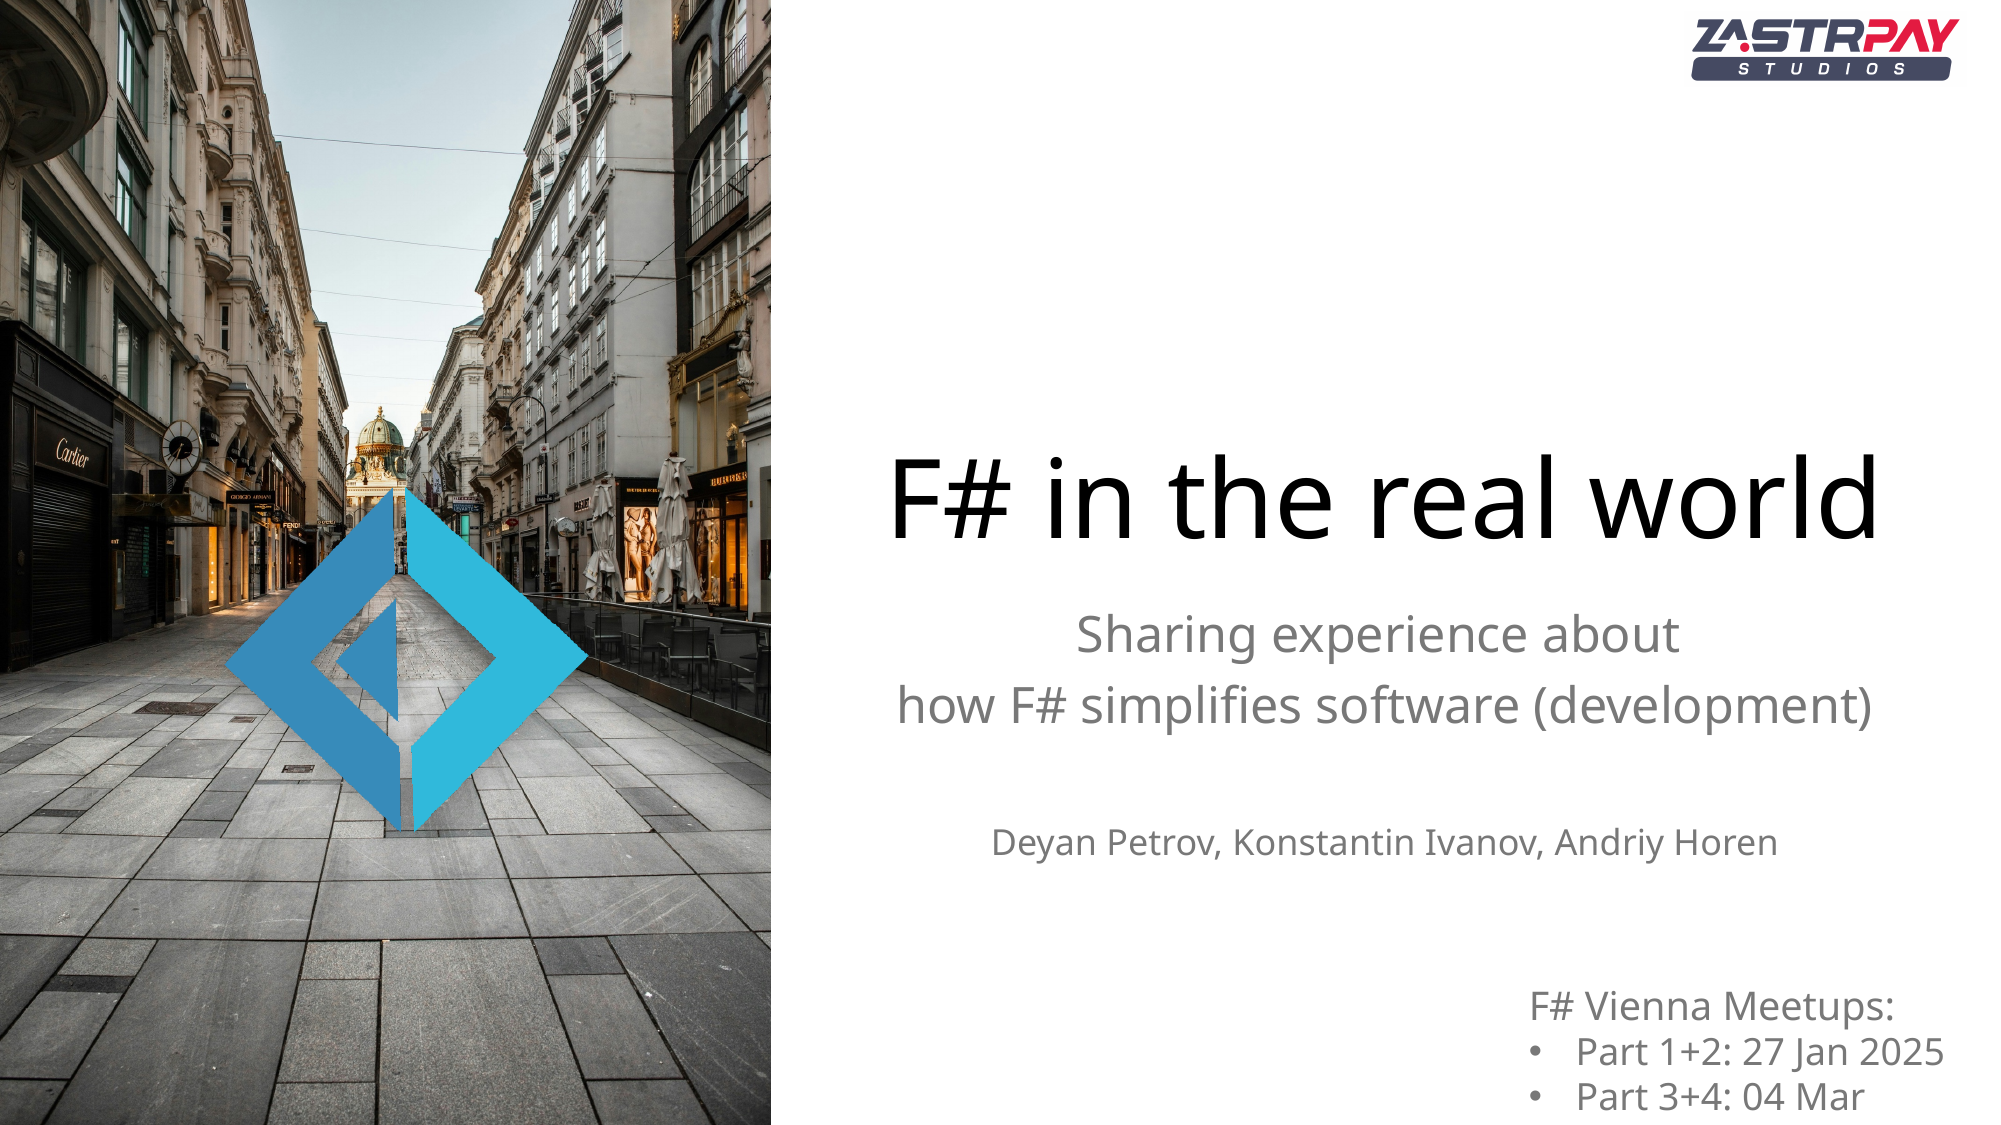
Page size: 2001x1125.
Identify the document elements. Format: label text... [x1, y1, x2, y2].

title F# in the real world [771, 361, 2000, 570]
picture [1684, 11, 1967, 87]
subtitle Sharing experience about how F# simplifies software (development) Deyan Petrov, Konstantin Ivanov, Andriy Horen [771, 601, 2000, 873]
picture [0, 0, 771, 1125]
text_box F# Vienna Meetups: Part 1+2: 27 Jan 2025 Part 3+4: 04 Mar 2025 [1513, 973, 1970, 1125]
